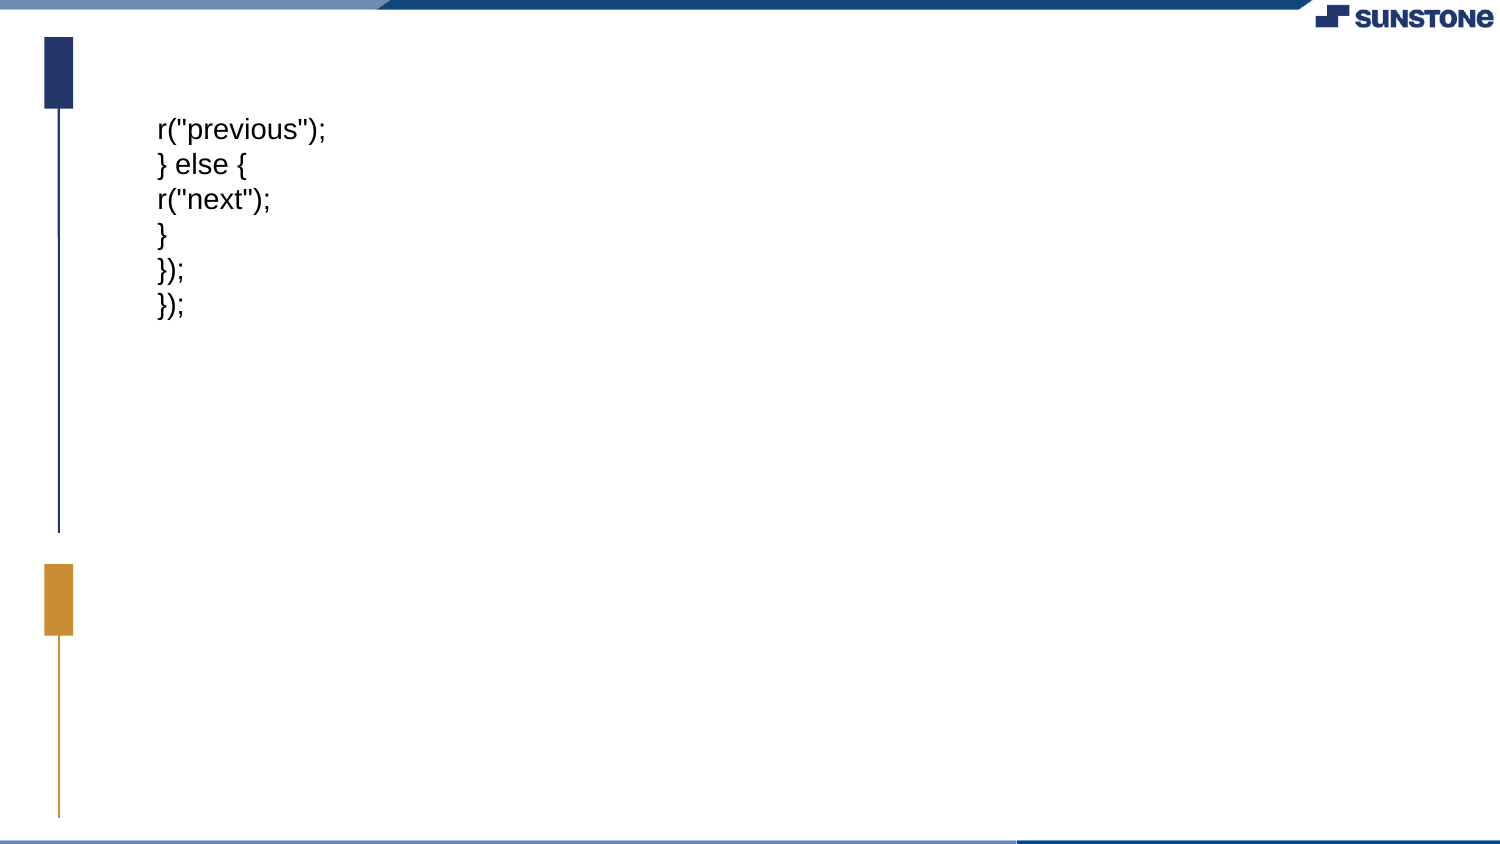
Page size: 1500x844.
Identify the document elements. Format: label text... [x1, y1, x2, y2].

picture [0, 0, 1500, 844]
text_box r("previous"); } else { r("next"); } }); }); [142, 103, 342, 363]
